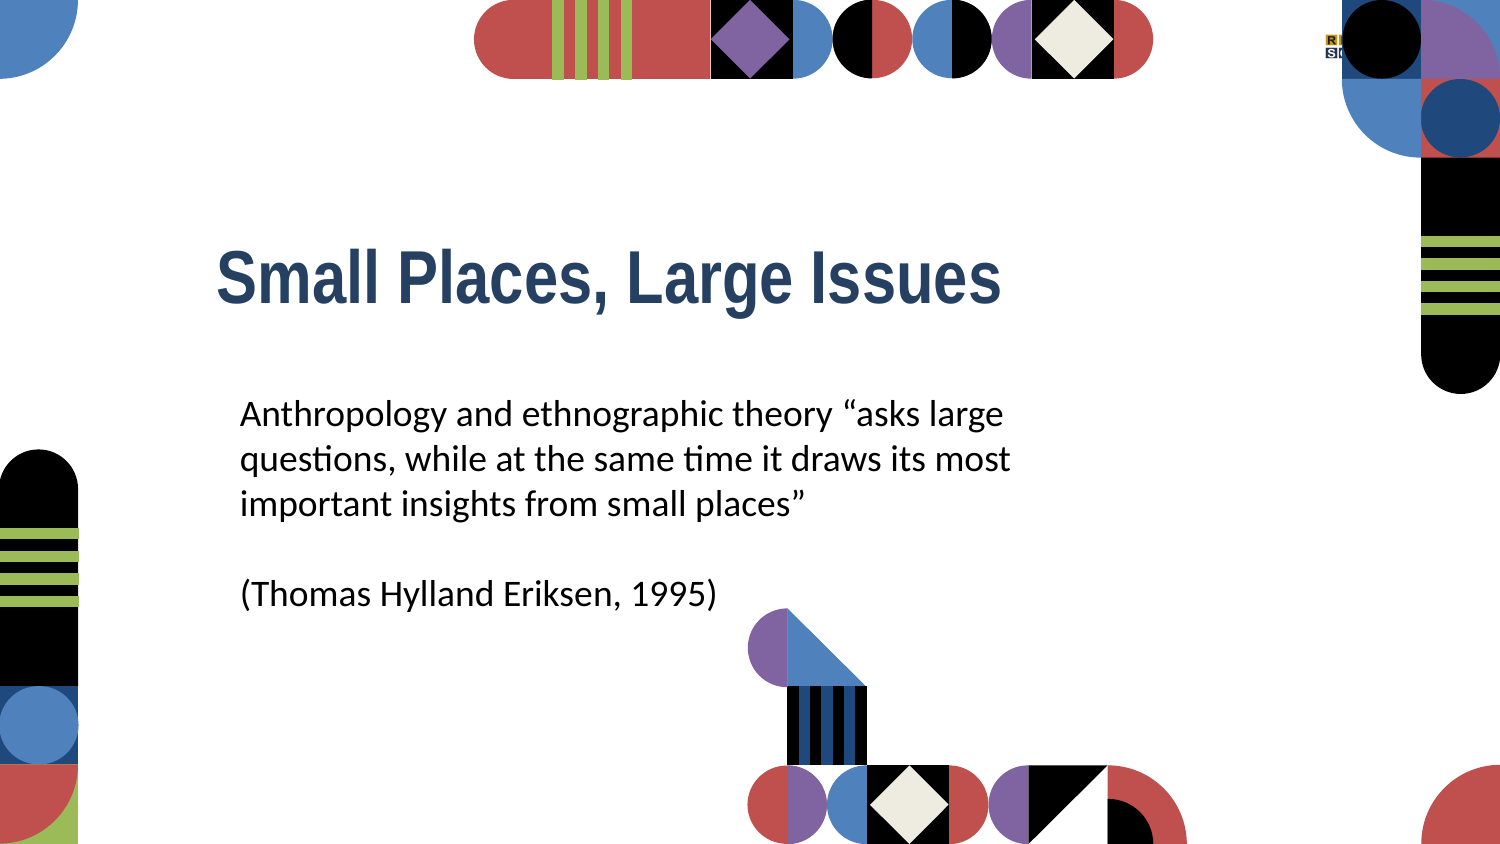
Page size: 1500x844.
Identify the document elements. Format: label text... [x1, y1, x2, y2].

picture [1322, 33, 1342, 73]
title Small Places, Large Issues [201, 184, 1259, 333]
list Anthropology and ethnographic theory “asks large questions, while at the same time it draws its most important insights from small places” (Thomas Hylland Eriksen, 1995) [201, 374, 1109, 559]
